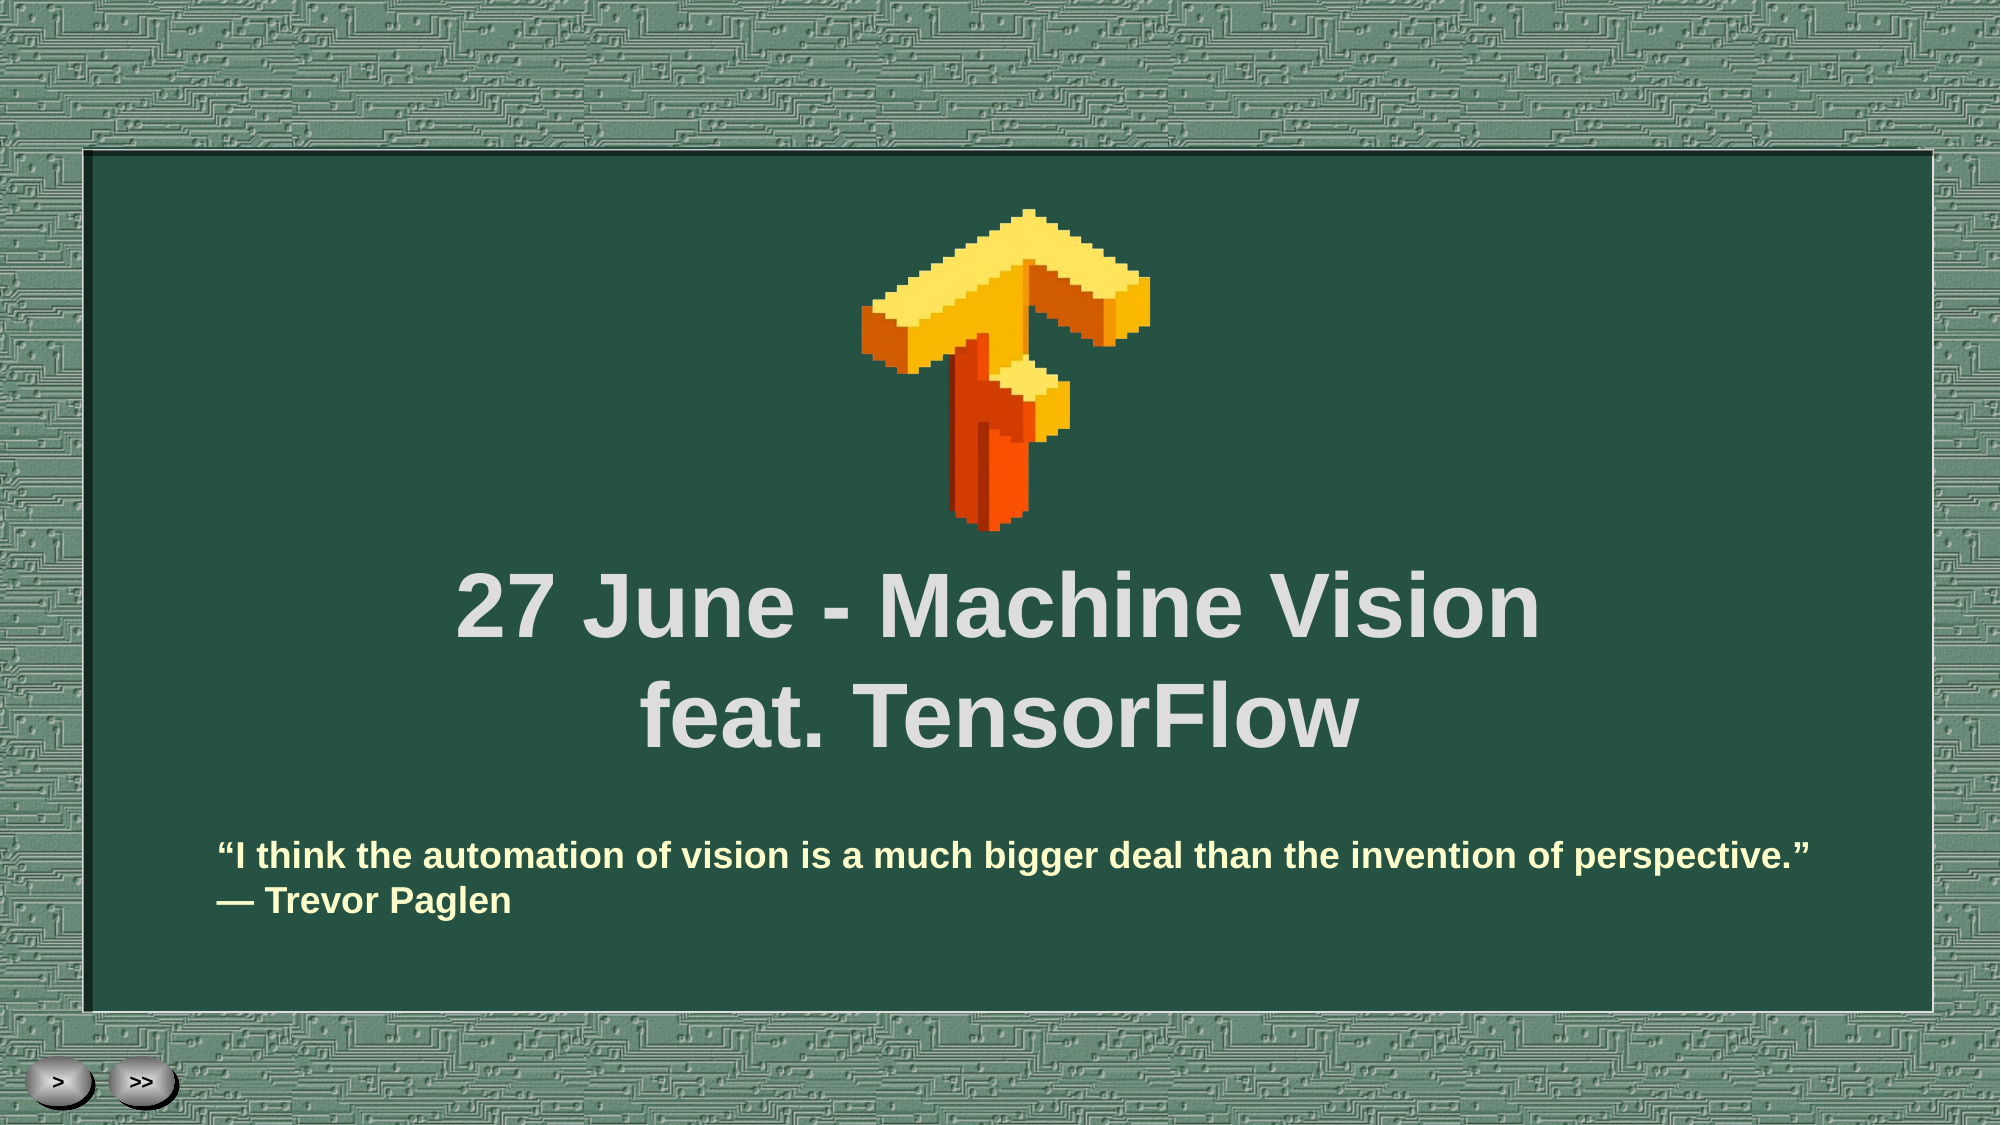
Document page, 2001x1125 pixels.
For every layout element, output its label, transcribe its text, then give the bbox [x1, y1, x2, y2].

picture [0, 0, 2000, 1125]
slide_number “I think the automation of vision is a much bigger deal than the invention of perspective.” — Trevor Paglen [97, 785, 1932, 929]
title 27 June - Machine Vision feat. TensorFlow [362, 562, 1638, 750]
